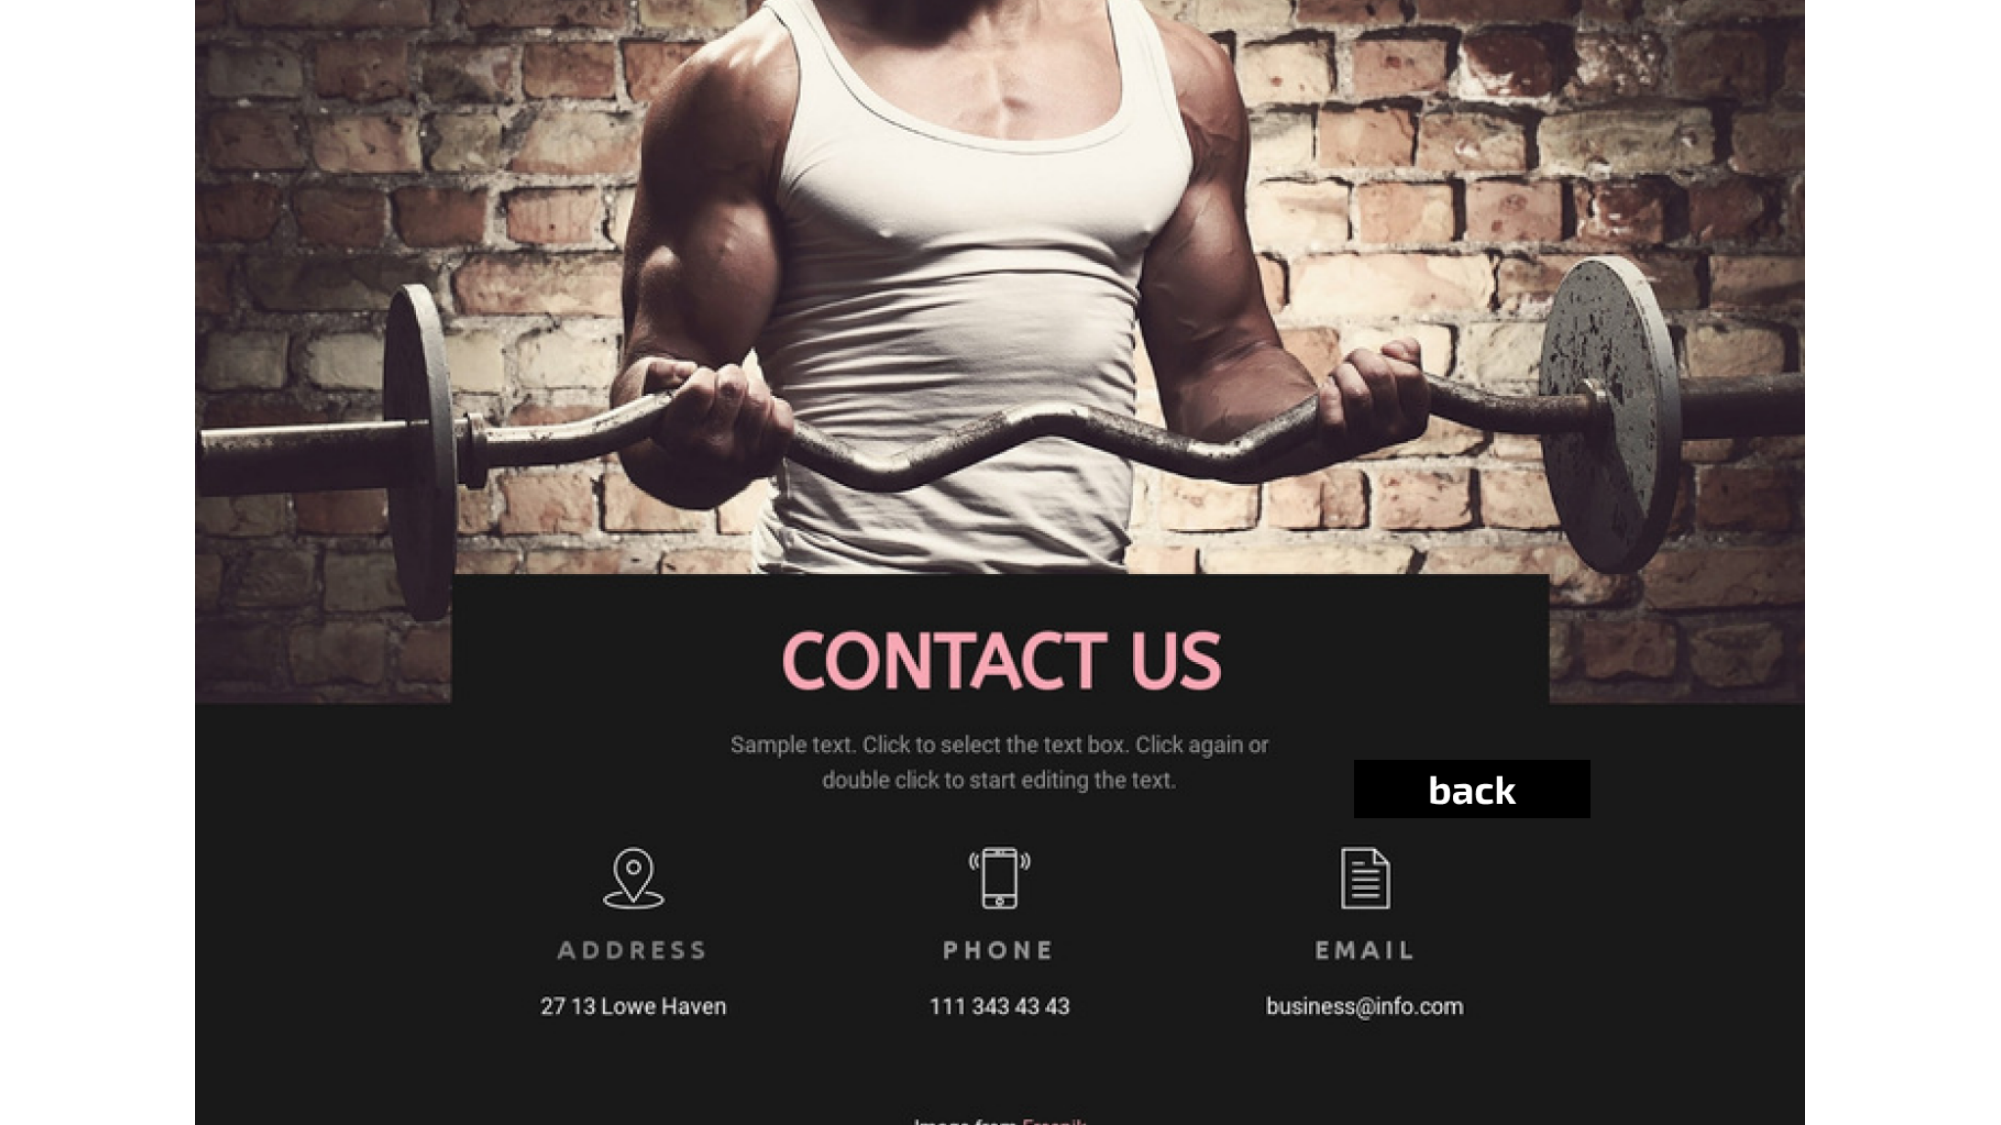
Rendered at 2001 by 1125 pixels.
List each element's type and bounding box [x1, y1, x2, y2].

picture [195, 0, 1805, 1125]
